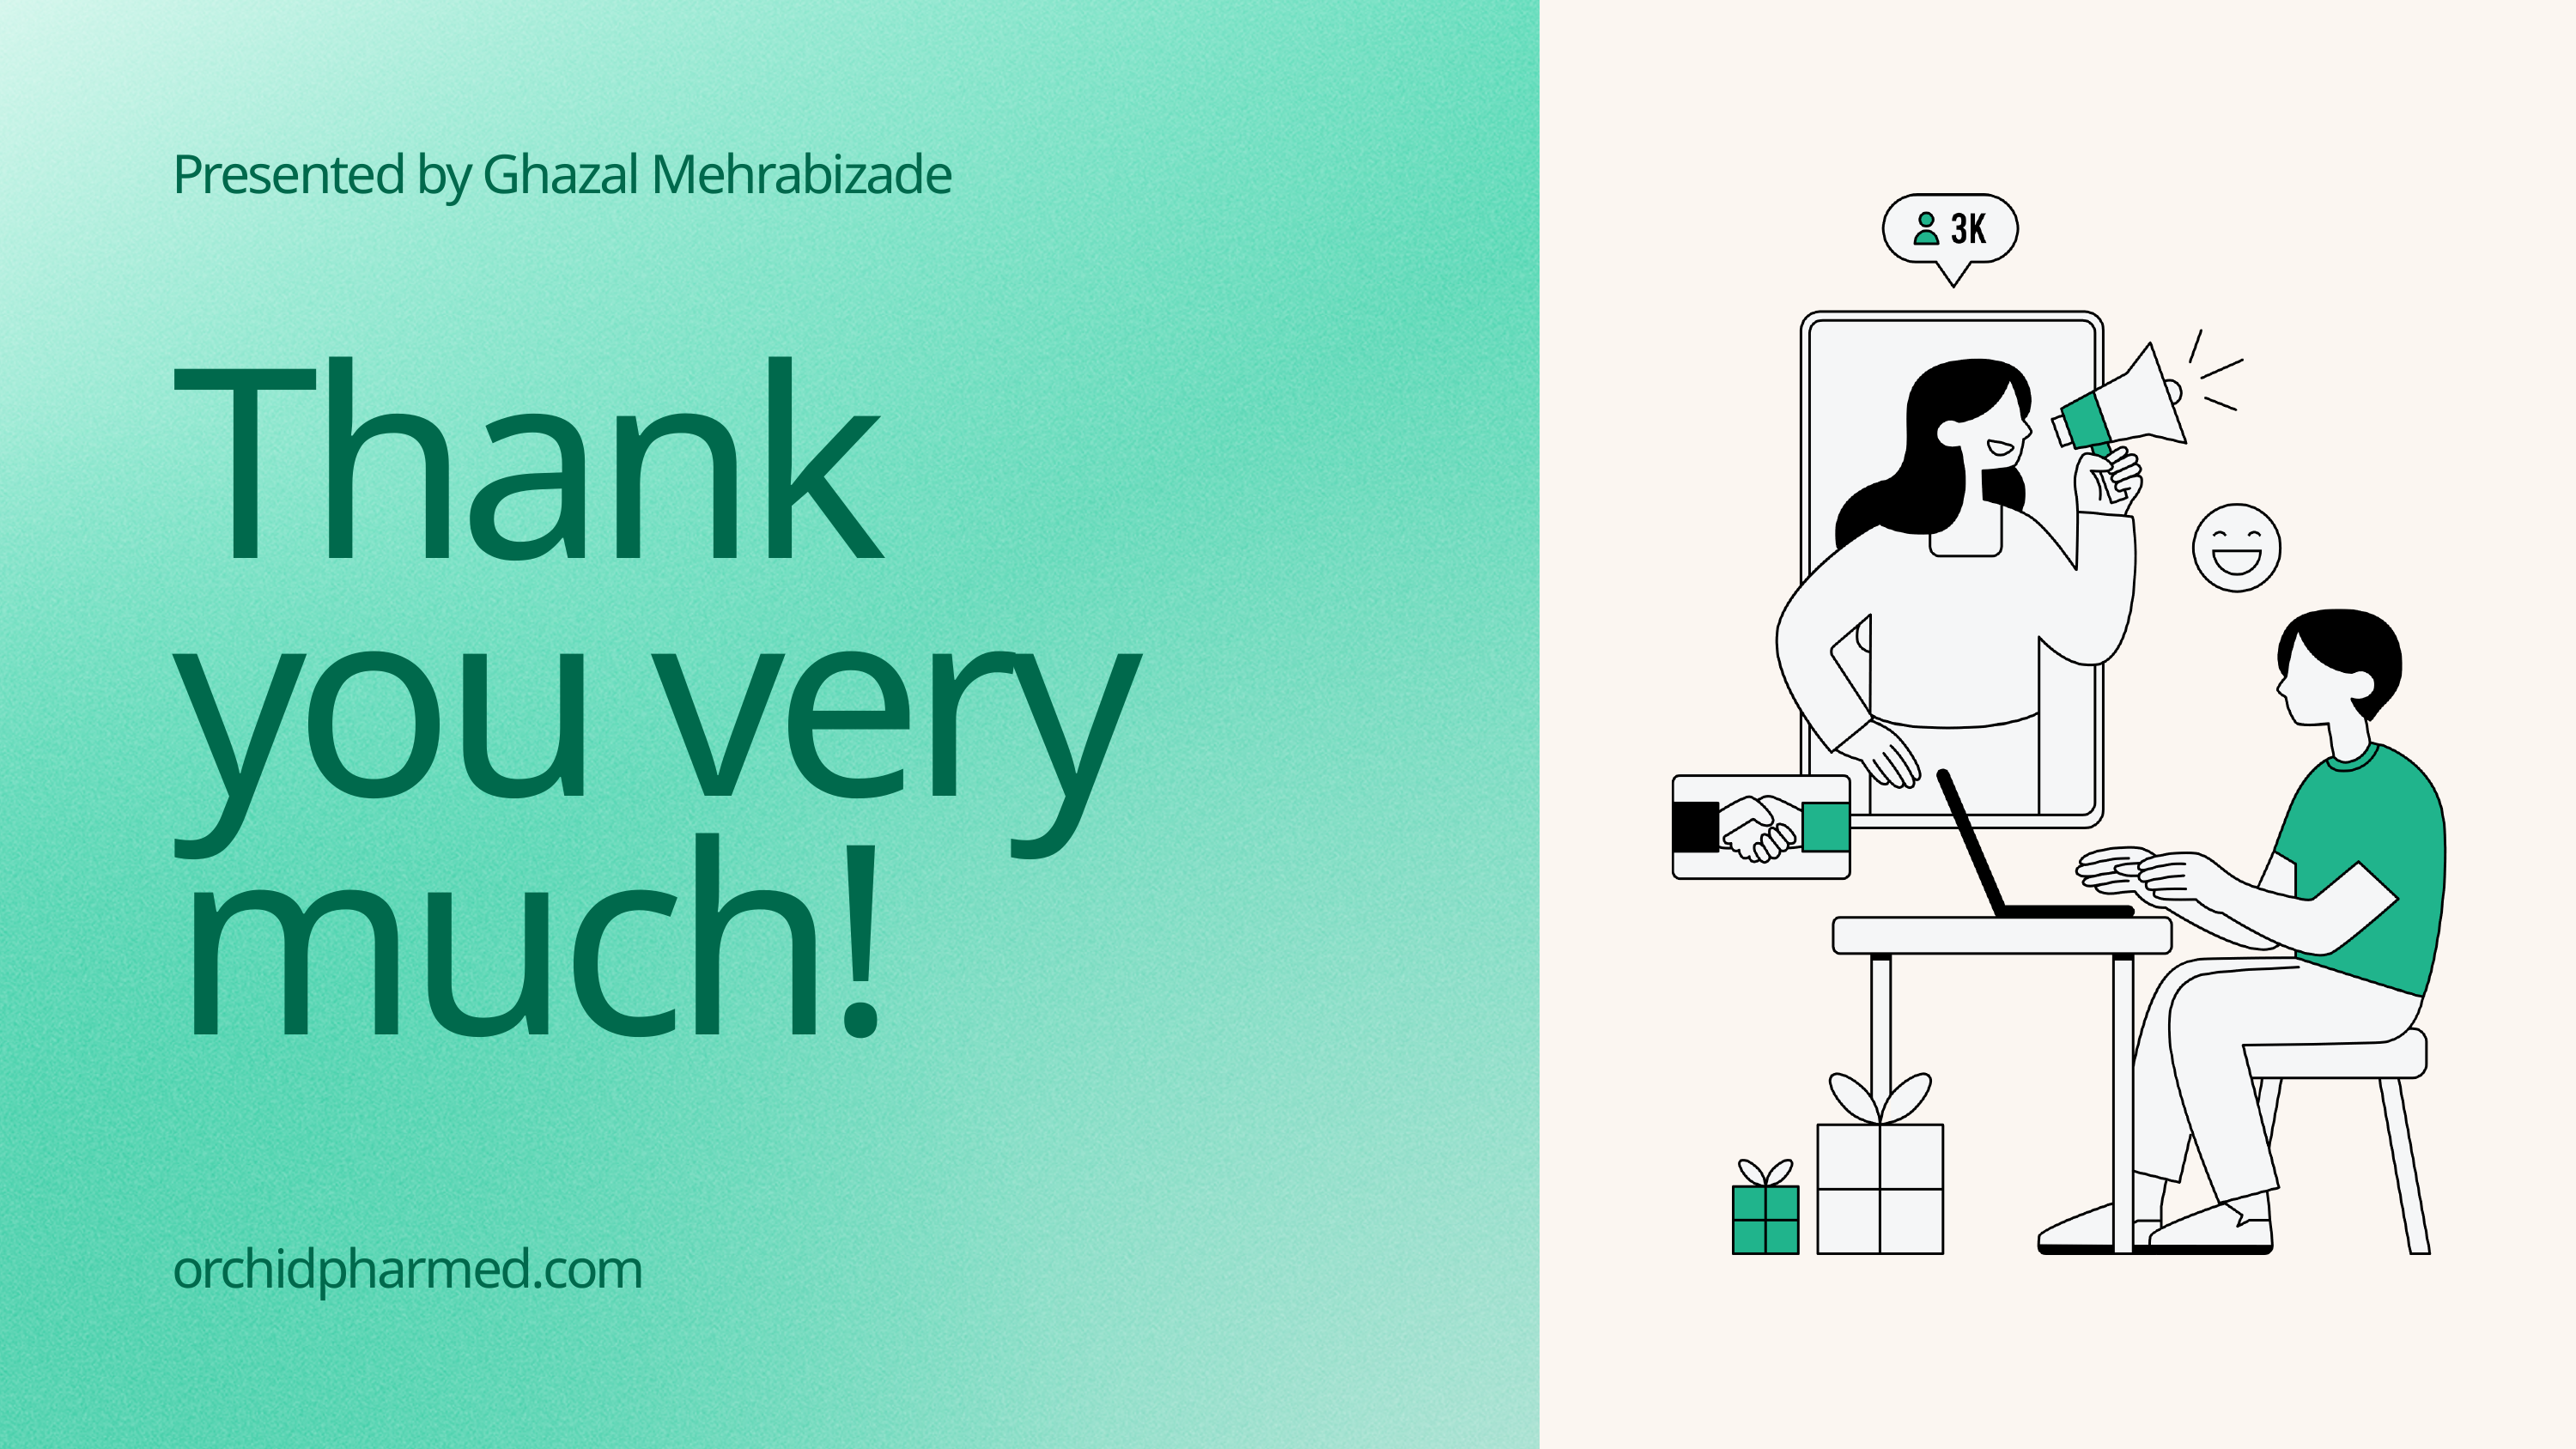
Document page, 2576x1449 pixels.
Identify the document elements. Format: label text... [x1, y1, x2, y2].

text_box Presented by Ghazal Mehrabizade [172, 155, 1465, 204]
text_box Thank you very much! [171, 373, 1319, 1088]
text_box orchidpharmed.com [172, 1250, 1465, 1299]
text_box [1671, 193, 2456, 1255]
text_box [0, 0, 1540, 1449]
